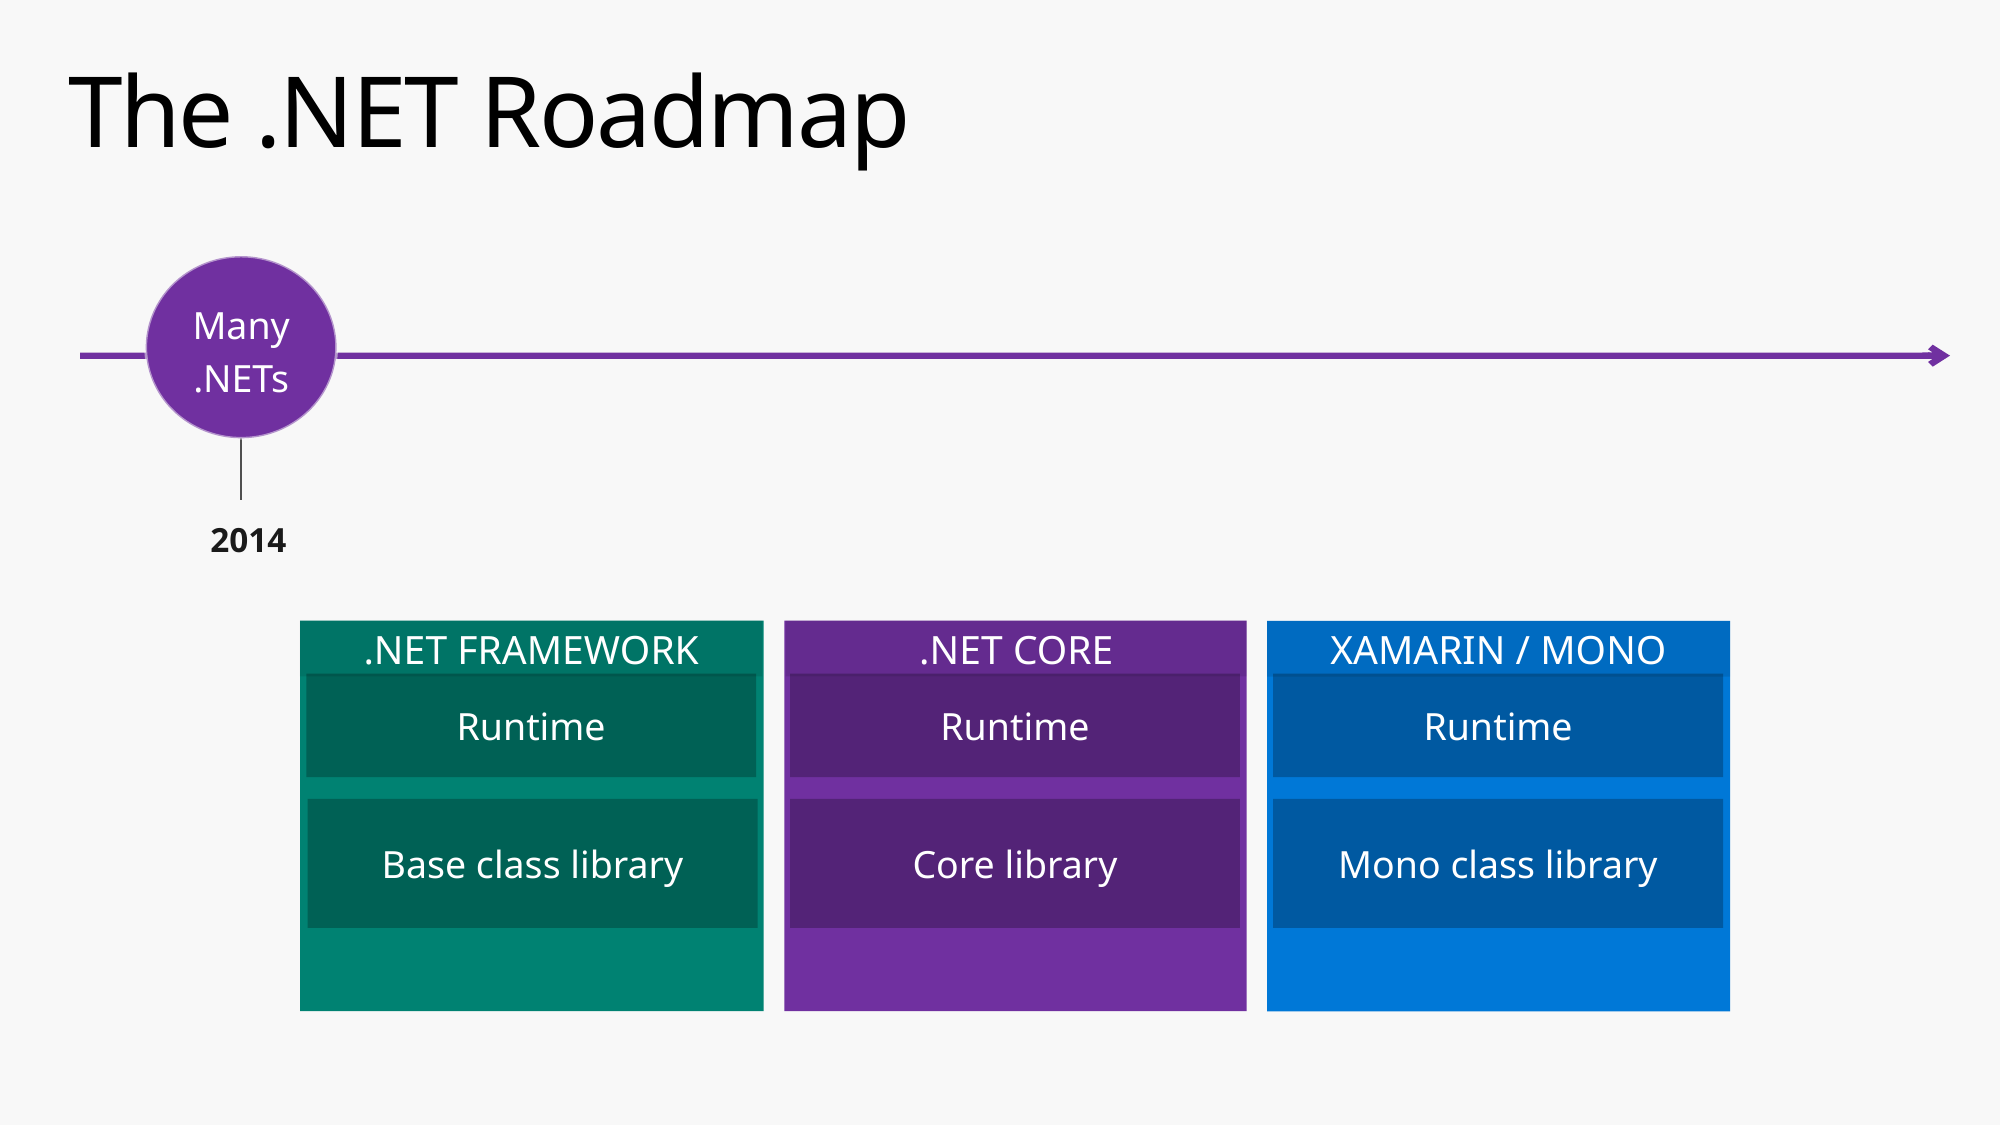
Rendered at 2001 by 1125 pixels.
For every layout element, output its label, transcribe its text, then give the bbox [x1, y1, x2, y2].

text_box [134, 255, 348, 439]
title The .NET Roadmap [44, 47, 1957, 196]
text_box 2014 [74, 500, 409, 632]
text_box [299, 620, 1731, 1012]
